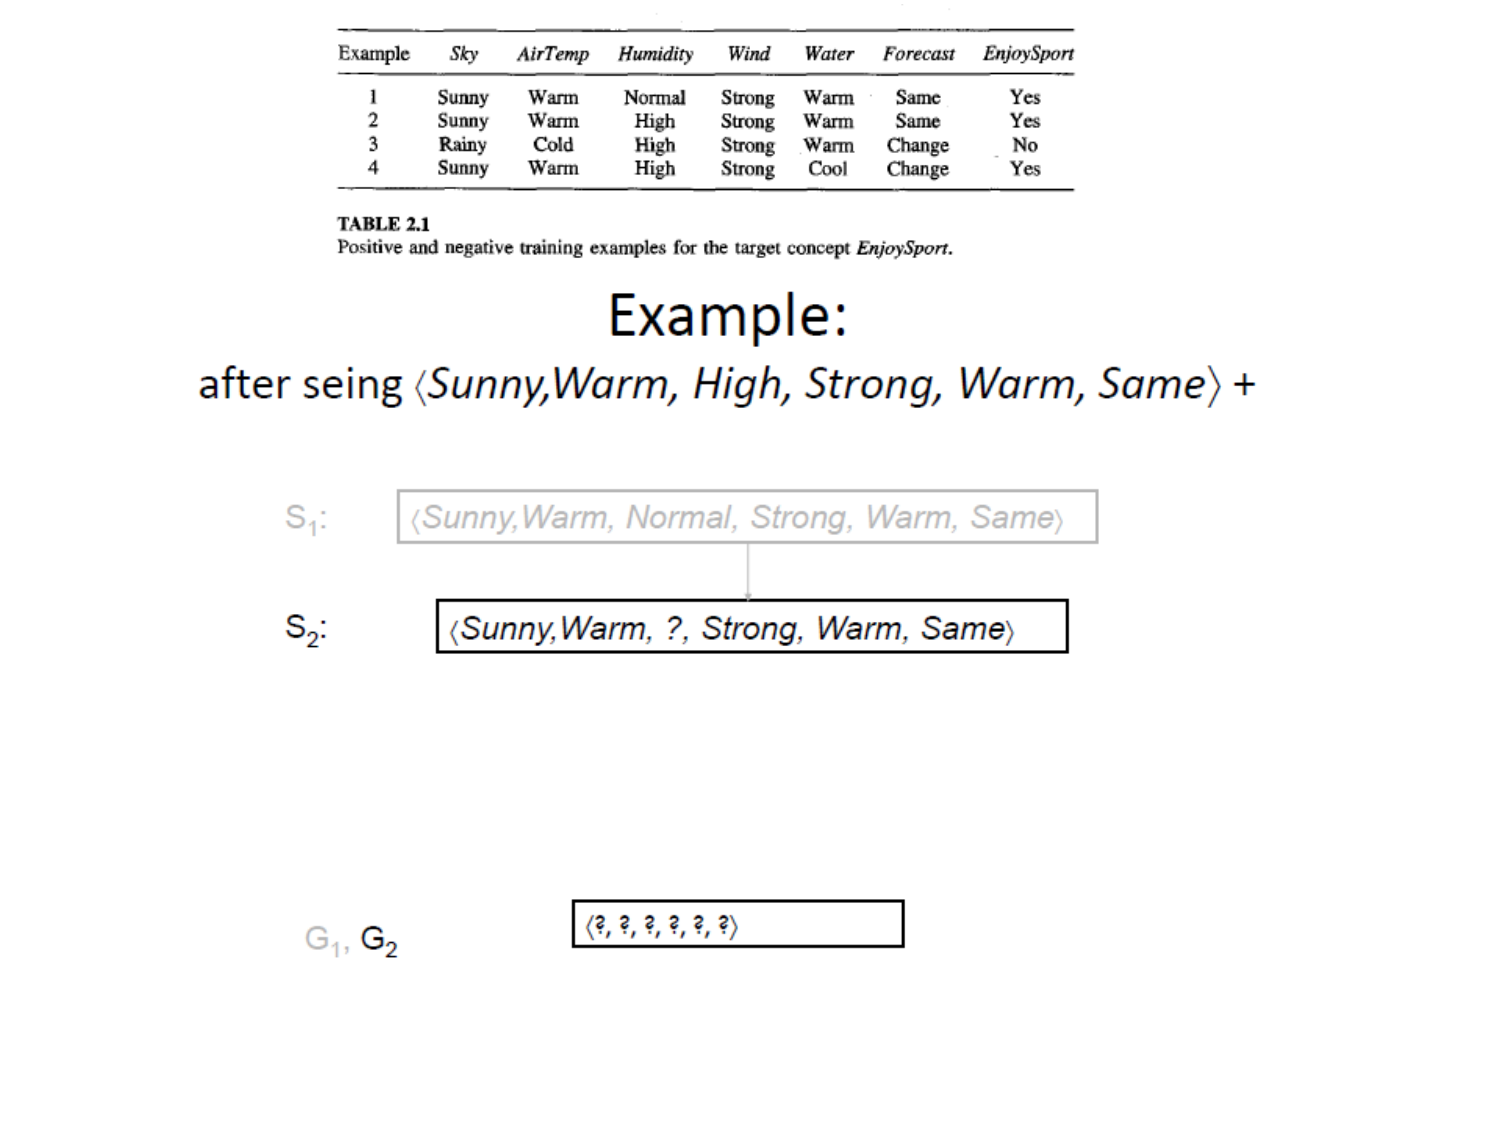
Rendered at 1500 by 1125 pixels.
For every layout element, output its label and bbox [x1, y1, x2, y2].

picture [312, 4, 1092, 269]
picture [182, 278, 1263, 1025]
